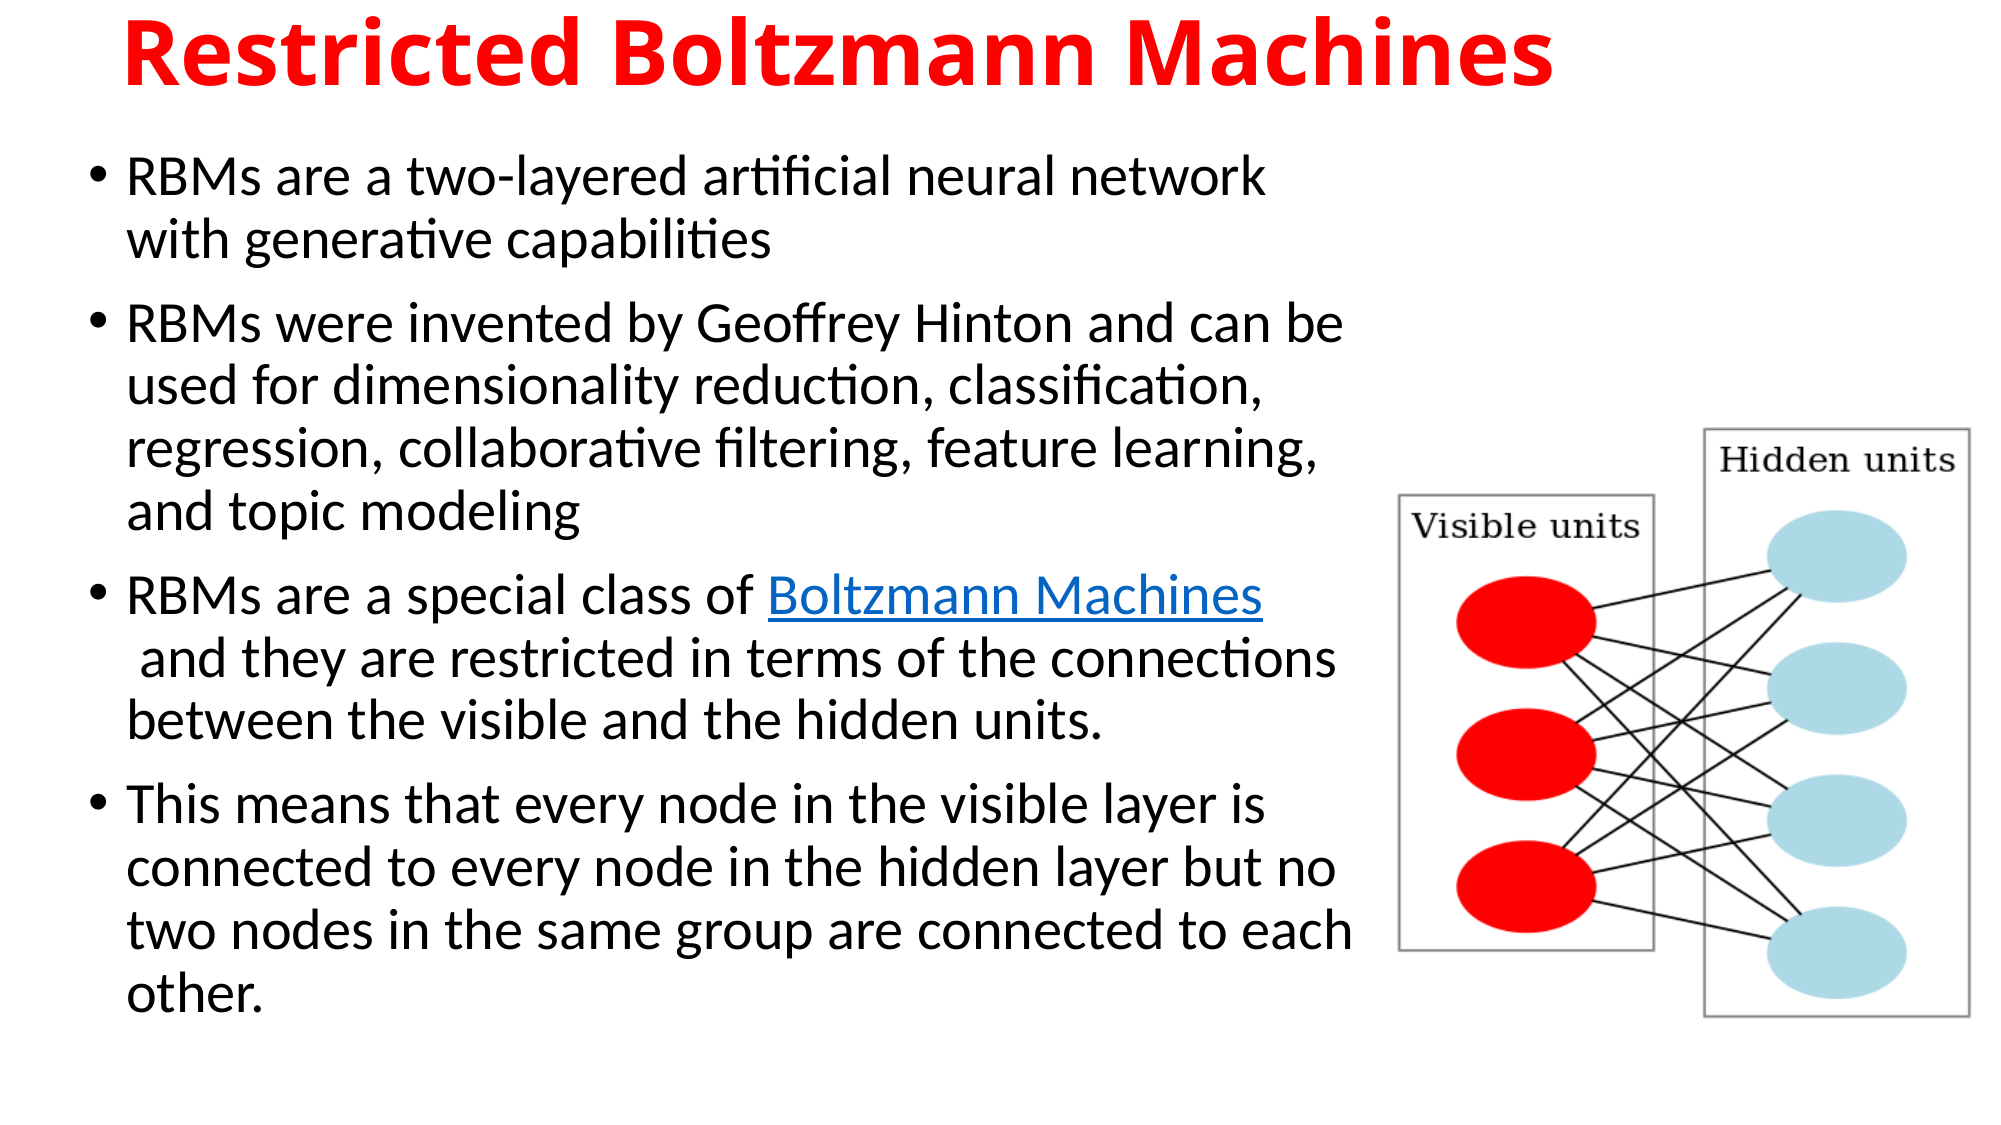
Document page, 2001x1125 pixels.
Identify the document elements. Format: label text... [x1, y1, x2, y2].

picture [1369, 400, 2000, 1046]
title Restricted Boltzmann Machines [105, 0, 1831, 114]
list RBMs are a two-layered artificial neural network with generative capabilities RBMs were invented by Geoffrey Hinton and can be used for dimensionality reduction, classification, regression, collaborative filtering, feature learning, and topic modeling RBMs are a special class of Boltzmann Machines and they are restricted in terms of the connections between the visible and the hidden units. This means that every node in the visible layer is connected to every node in the hidden layer but no two nodes in the same group are connected to each other. [73, 137, 1370, 1087]
